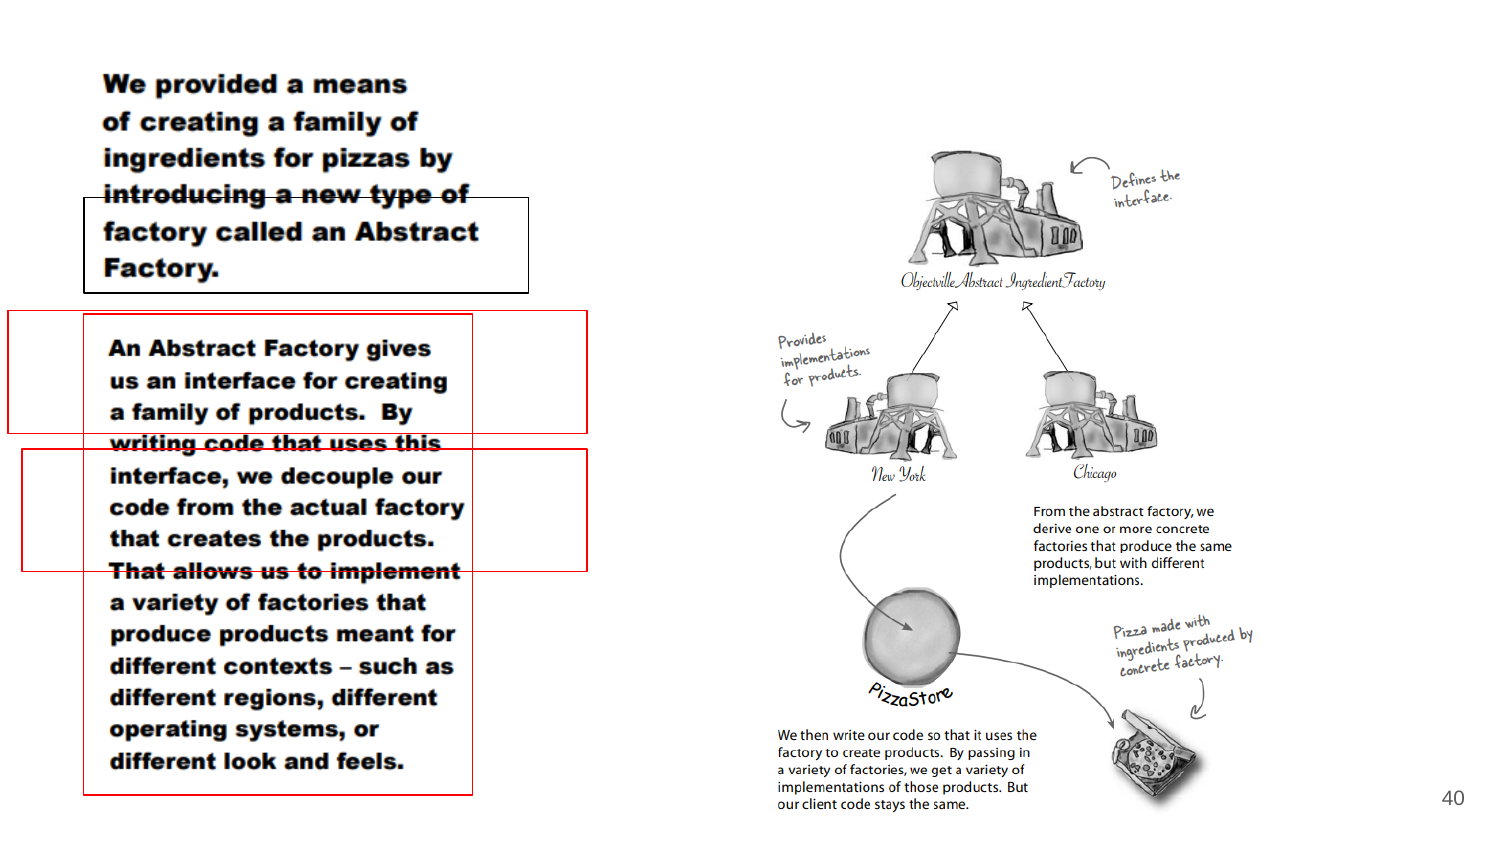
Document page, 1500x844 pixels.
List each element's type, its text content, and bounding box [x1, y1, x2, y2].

picture [24, 24, 513, 307]
slide_number ‹#› [1389, 764, 1480, 830]
picture [83, 314, 473, 795]
text_box [476, 448, 587, 572]
picture [734, 135, 1314, 838]
text_box [8, 310, 78, 434]
text_box [476, 310, 587, 434]
text_box [21, 448, 78, 572]
text_box [516, 197, 529, 294]
